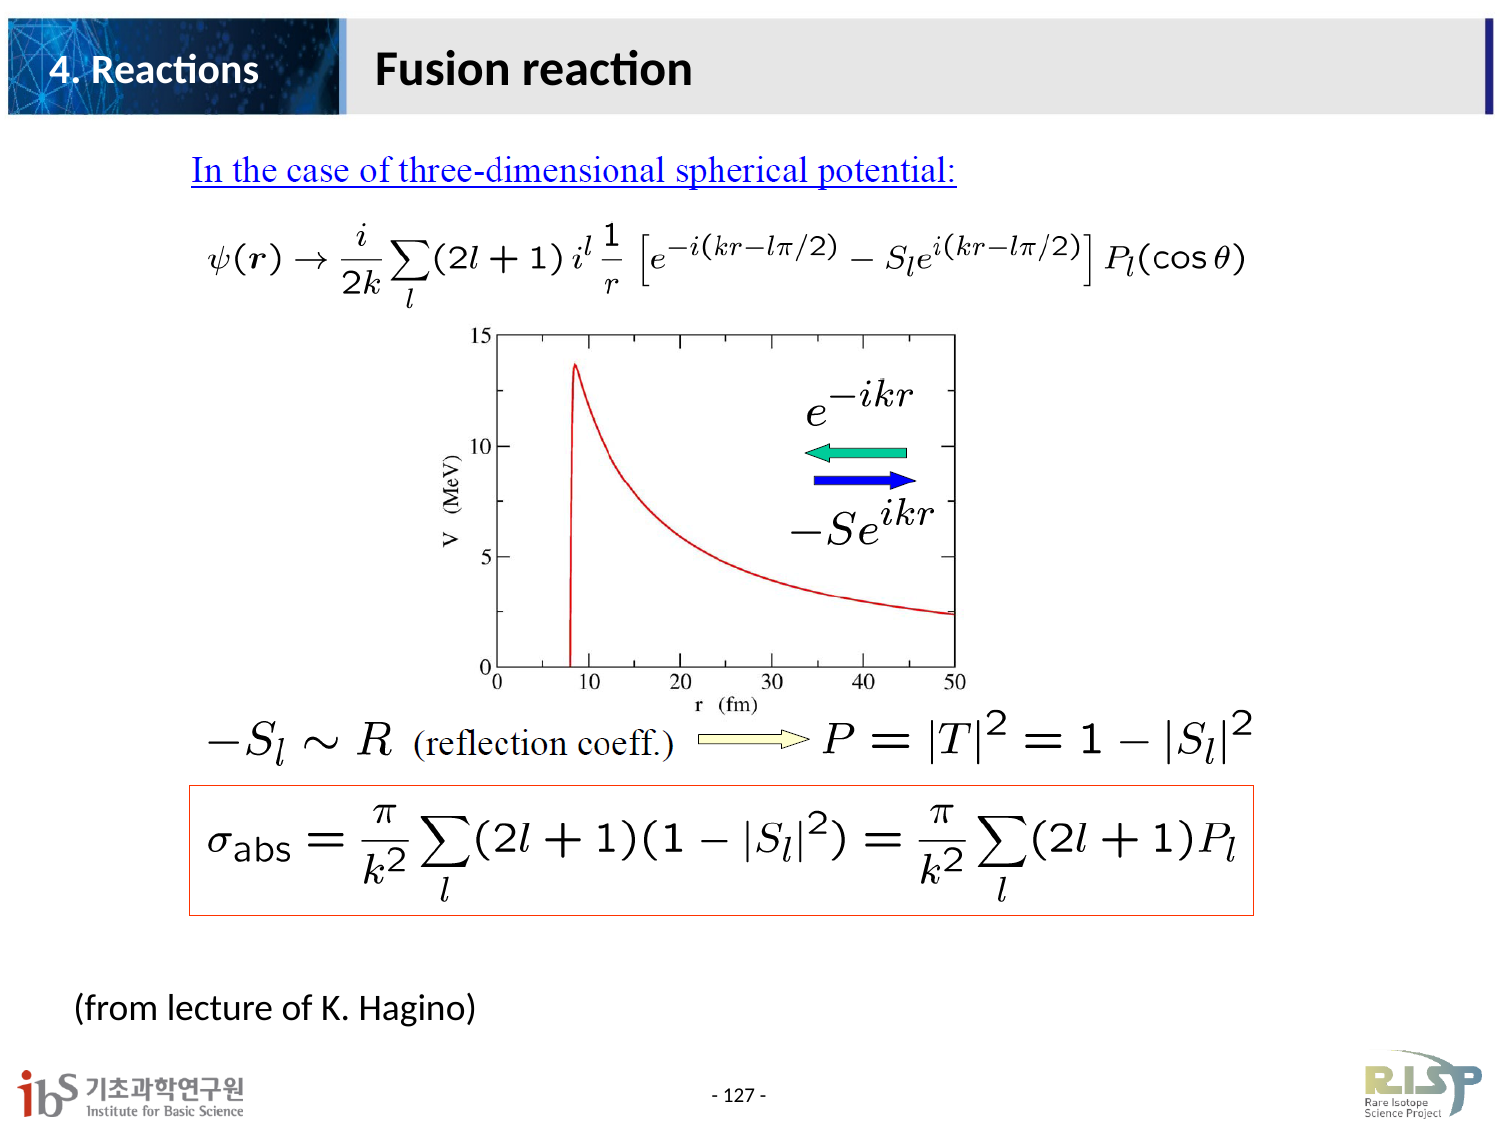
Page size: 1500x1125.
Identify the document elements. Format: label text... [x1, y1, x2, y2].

picture [1364, 1049, 1482, 1119]
picture [17, 1070, 243, 1117]
text_box (from lecture of K. Hagino) [58, 975, 493, 1036]
picture [2, 10, 1500, 130]
picture [171, 142, 1266, 937]
